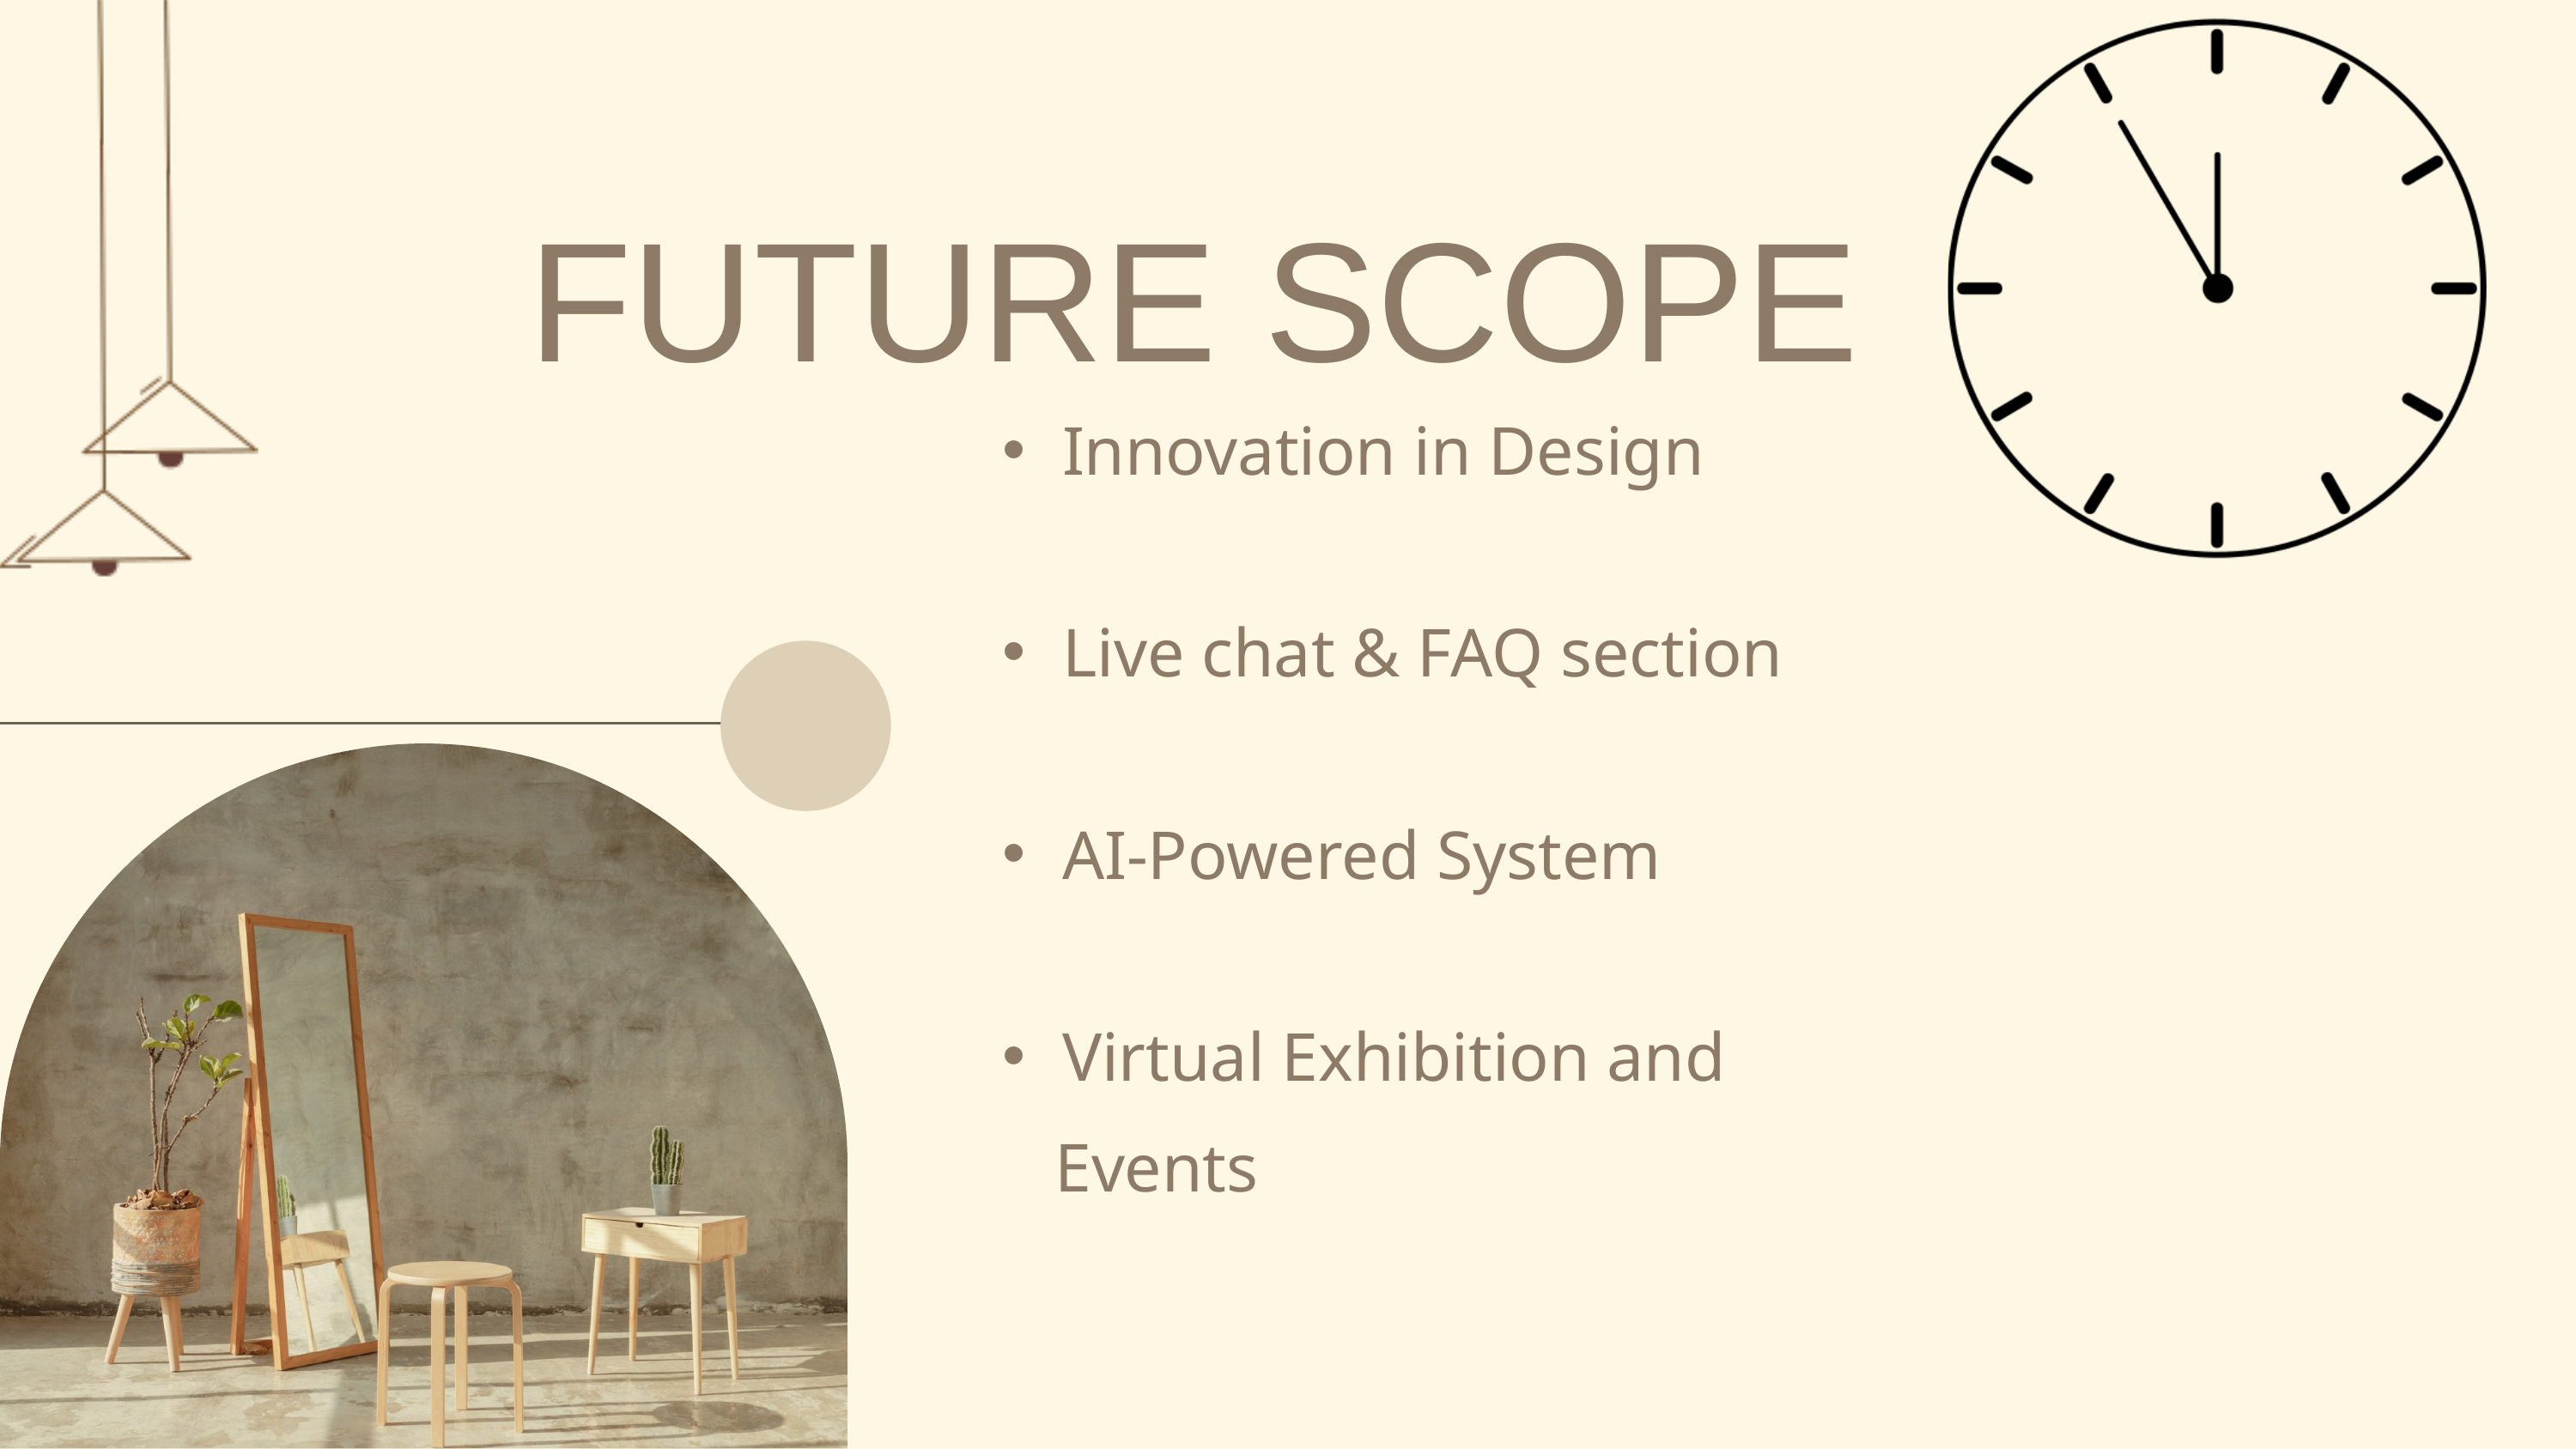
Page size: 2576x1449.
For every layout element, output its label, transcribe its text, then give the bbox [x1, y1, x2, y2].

text_box [0, 0, 258, 579]
text_box FUTURE SCOPE [423, 110, 1965, 396]
text_box Innovation in Design Live chat & FAQ section AI-Powered System Virtual Exhibition and Events [934, 377, 1965, 1353]
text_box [720, 634, 891, 812]
text_box [1947, 16, 2508, 563]
text_box [0, 743, 848, 1449]
